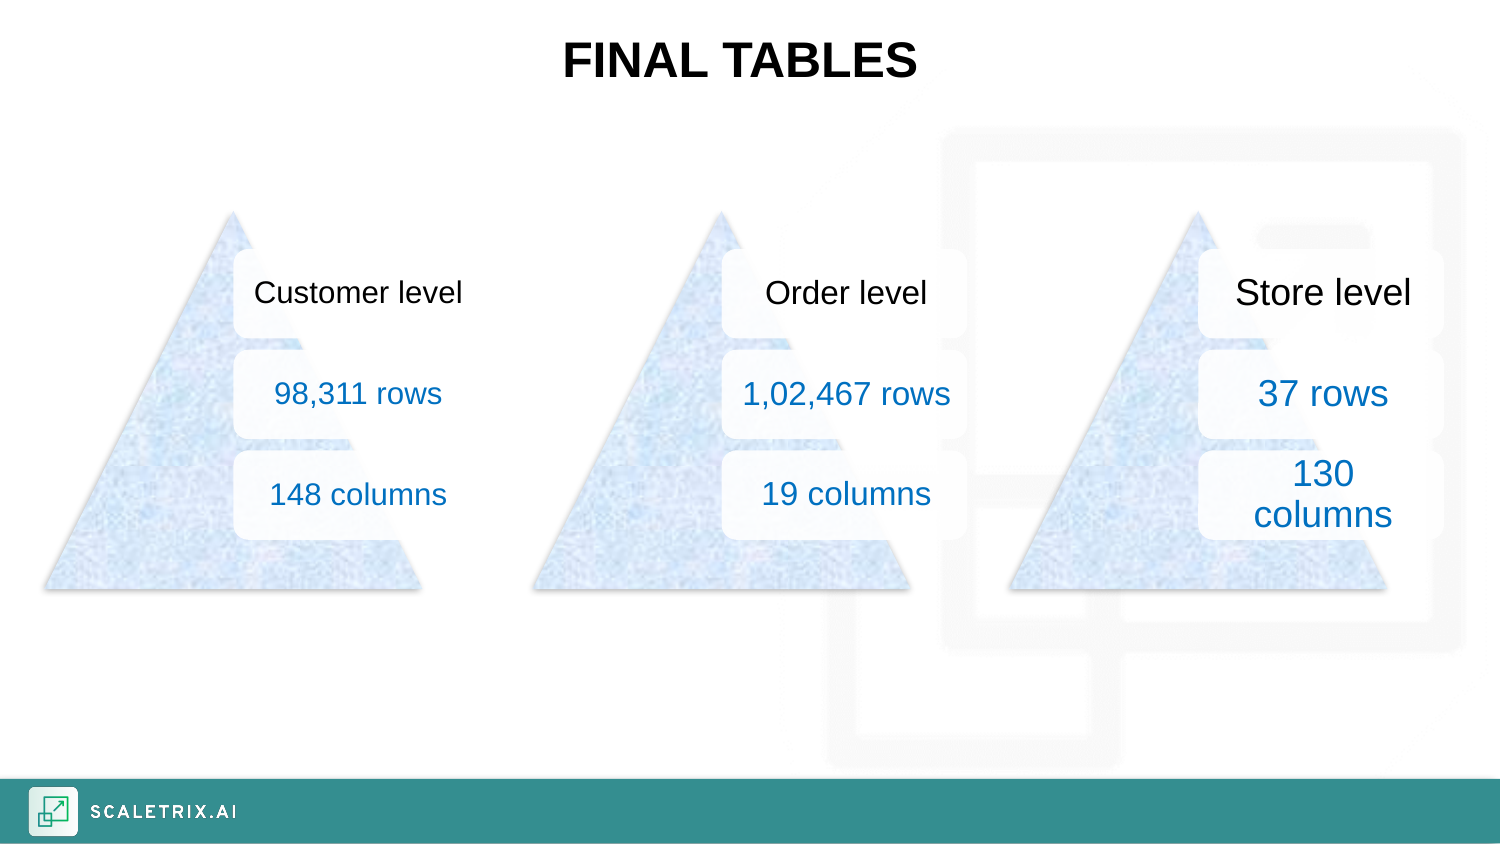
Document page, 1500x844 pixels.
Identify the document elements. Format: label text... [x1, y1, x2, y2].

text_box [892, 210, 1500, 590]
text_box FINAL TABLES [83, 13, 1398, 103]
picture [0, 783, 266, 844]
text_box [442, 210, 891, 590]
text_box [0, 210, 441, 590]
